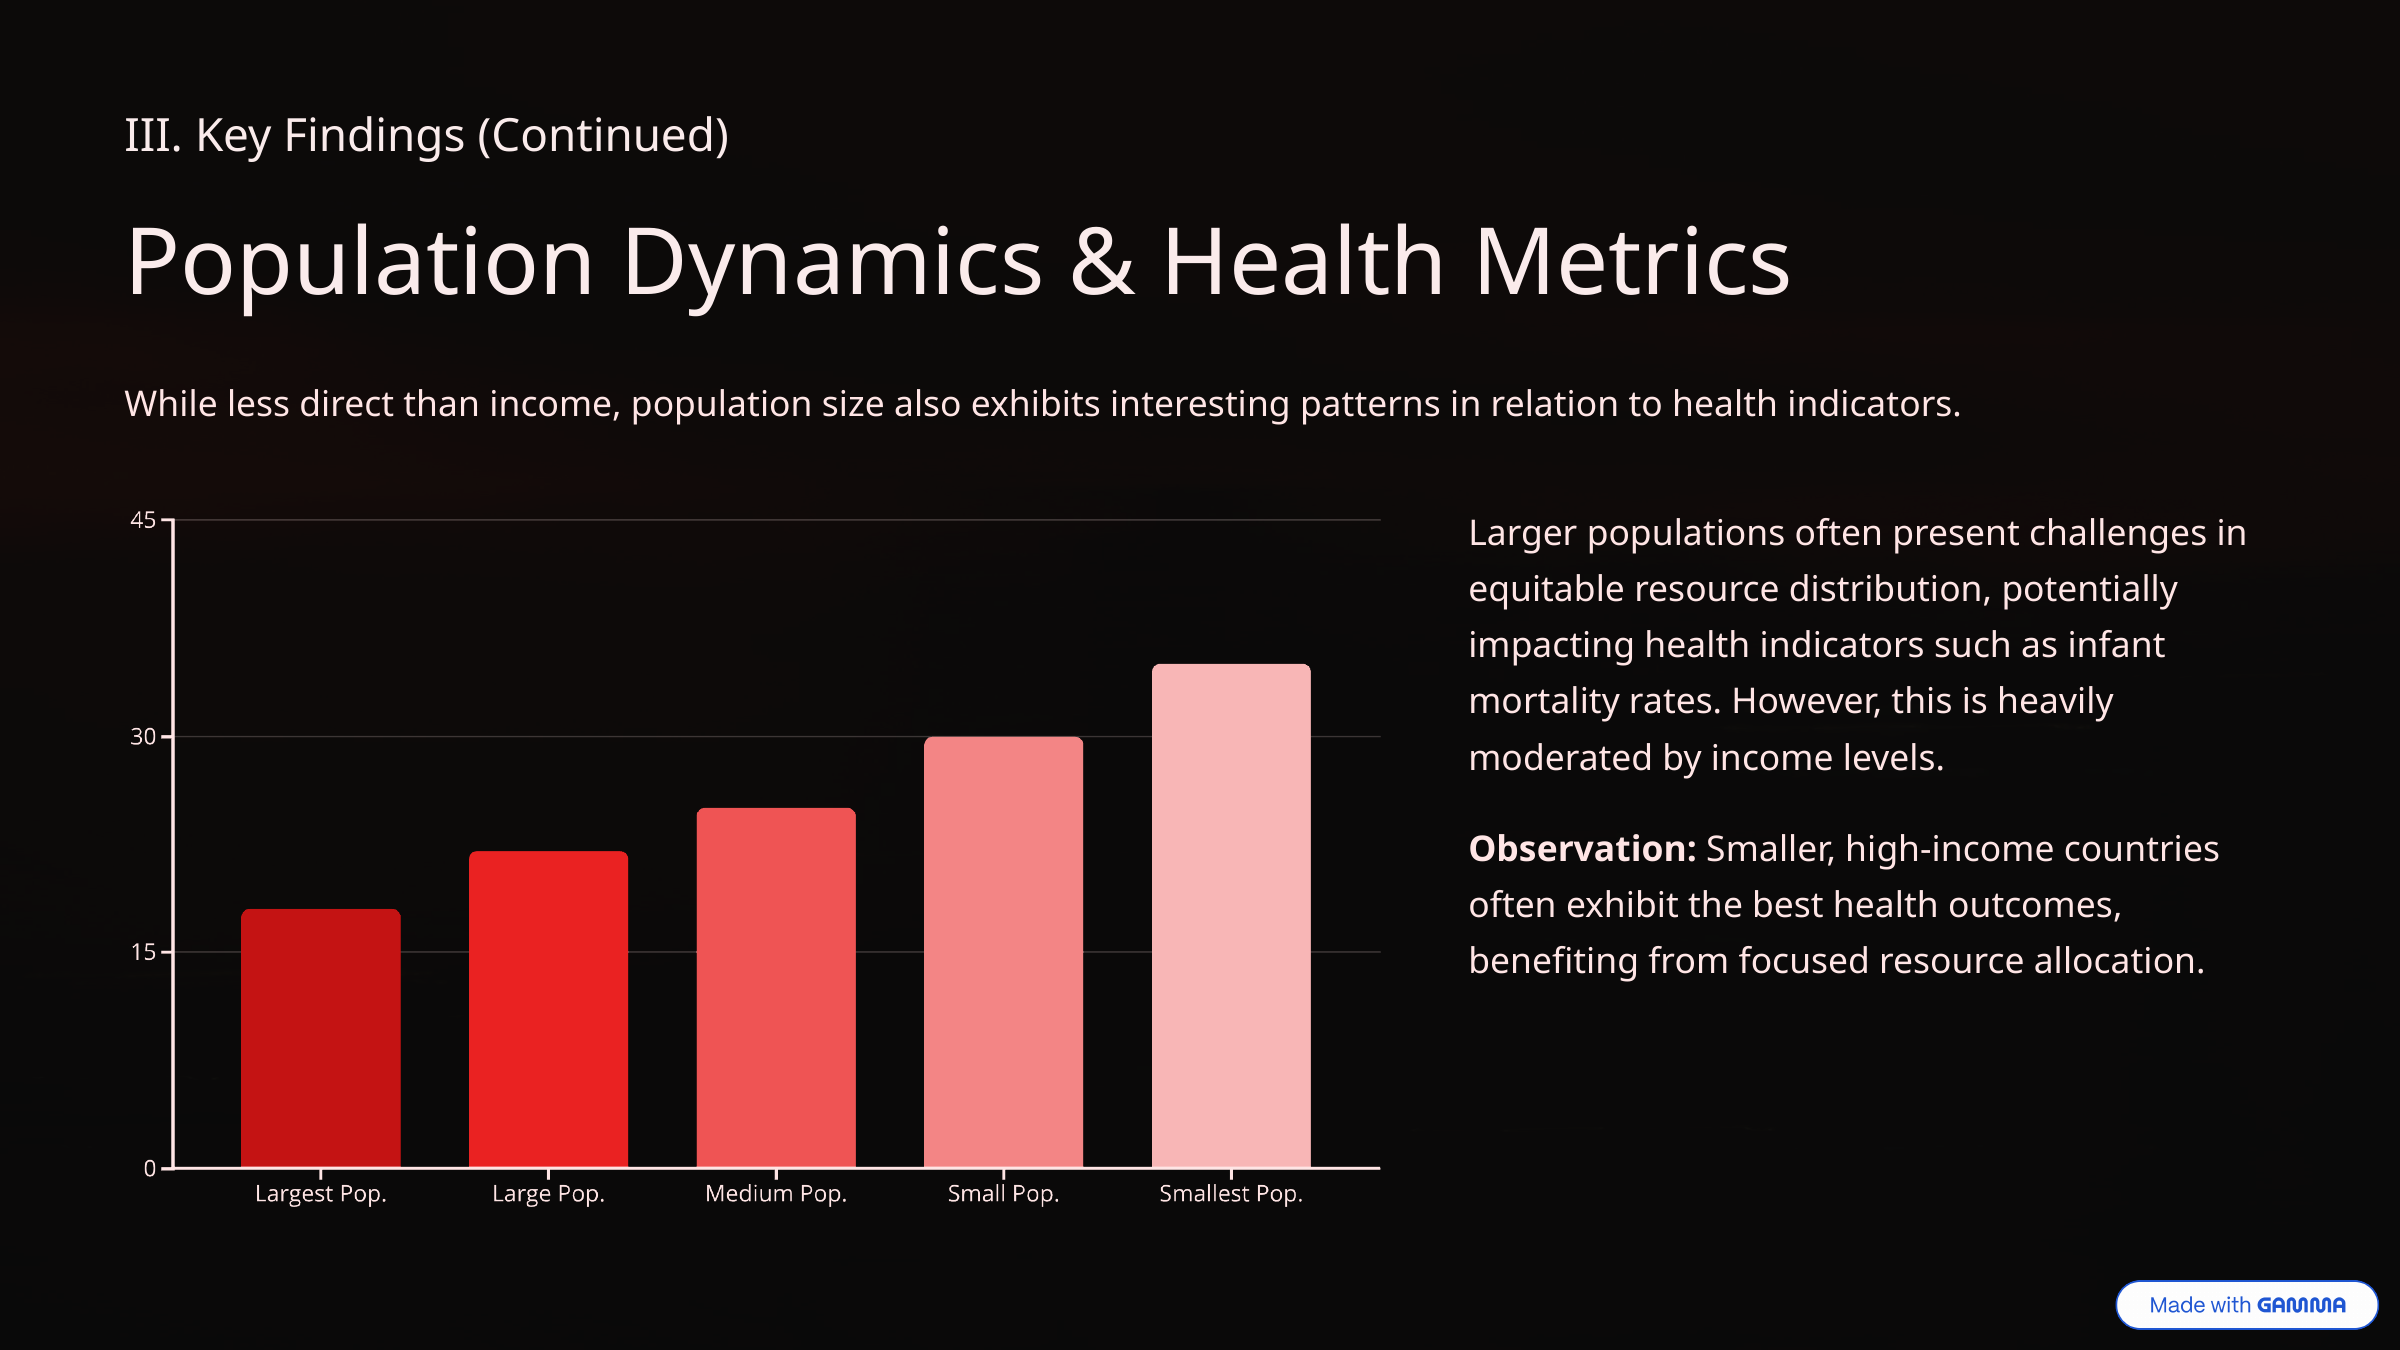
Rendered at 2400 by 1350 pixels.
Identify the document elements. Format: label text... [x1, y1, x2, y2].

text_box III. Key Findings (Continued) [124, 102, 919, 162]
text_box Population Dynamics & Health Metrics [124, 196, 2224, 314]
picture [124, 503, 1381, 1208]
picture [2106, 1271, 2389, 1339]
text_box While less direct than income, population size also exhibits interesting patterns in relation to health indicators. [124, 366, 2276, 424]
text_box Larger populations often present challenges in equitable resource distribution, potentially impacting health indicators such as infant mortality rates. However, this is heavily moderated by income levels. [1468, 495, 2277, 781]
text_box Observation: Smaller, high-income countries often exhibit the best health outcomes, benefiting from focused resource allocation. [1468, 812, 2277, 983]
